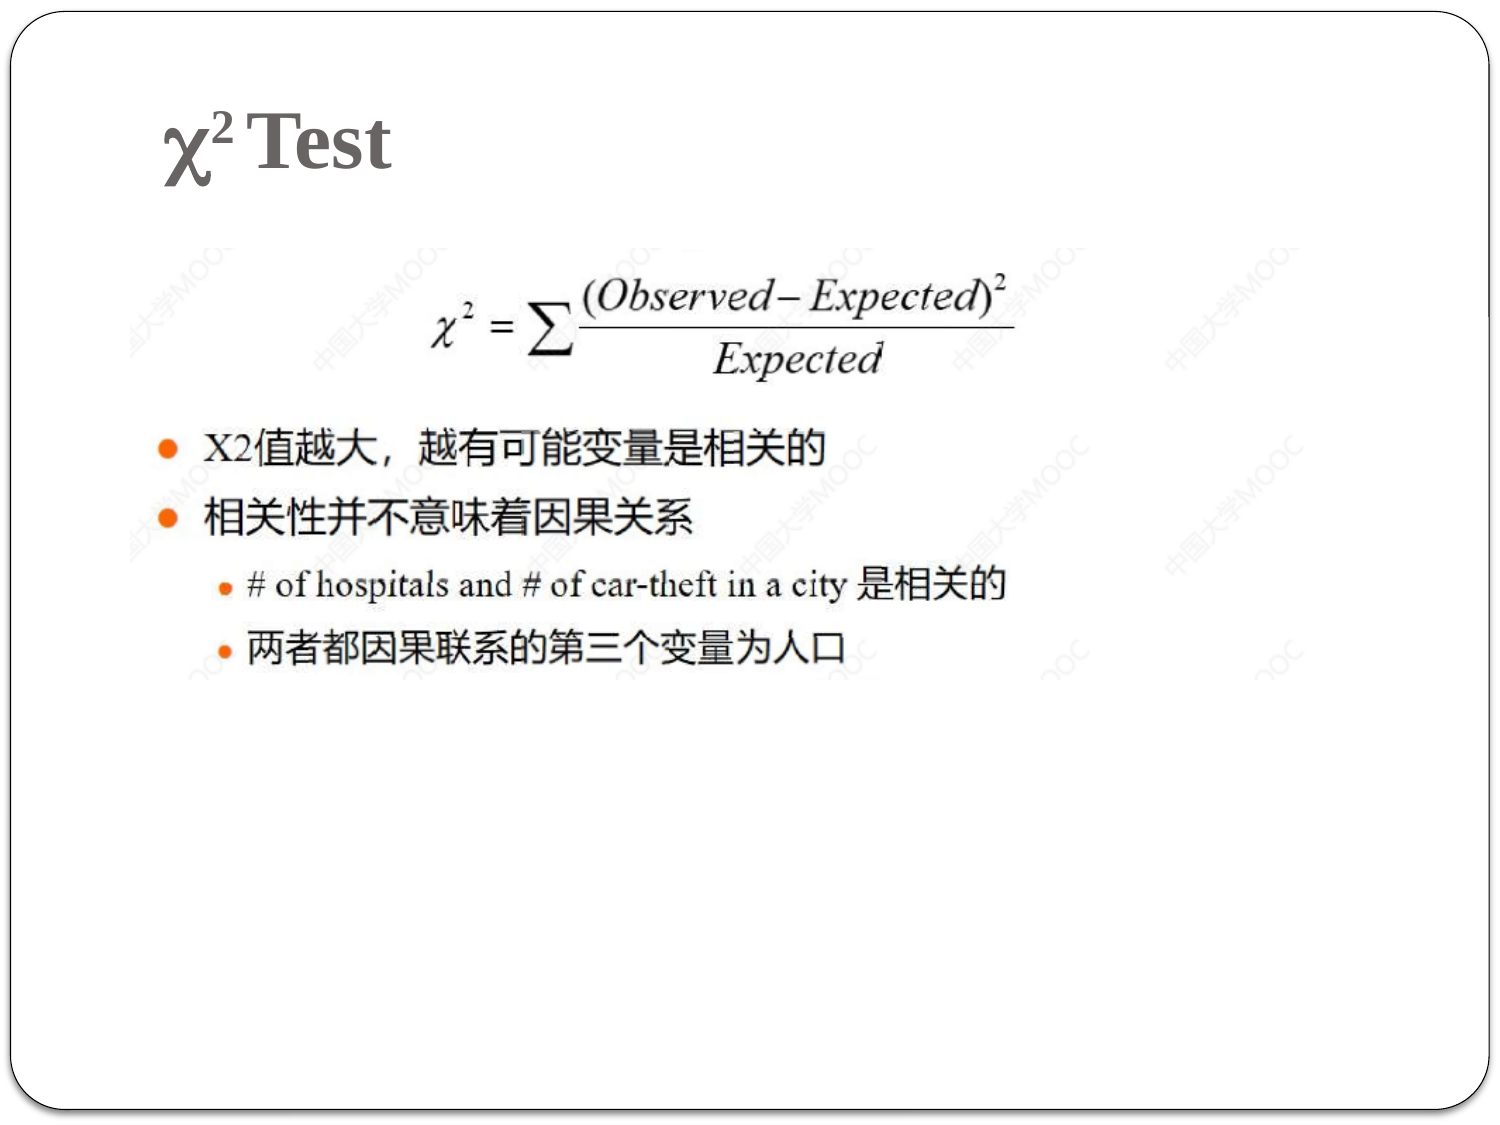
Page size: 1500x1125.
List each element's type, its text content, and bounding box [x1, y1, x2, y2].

title 2 Test [150, 45, 1425, 233]
picture [130, 248, 1317, 680]
